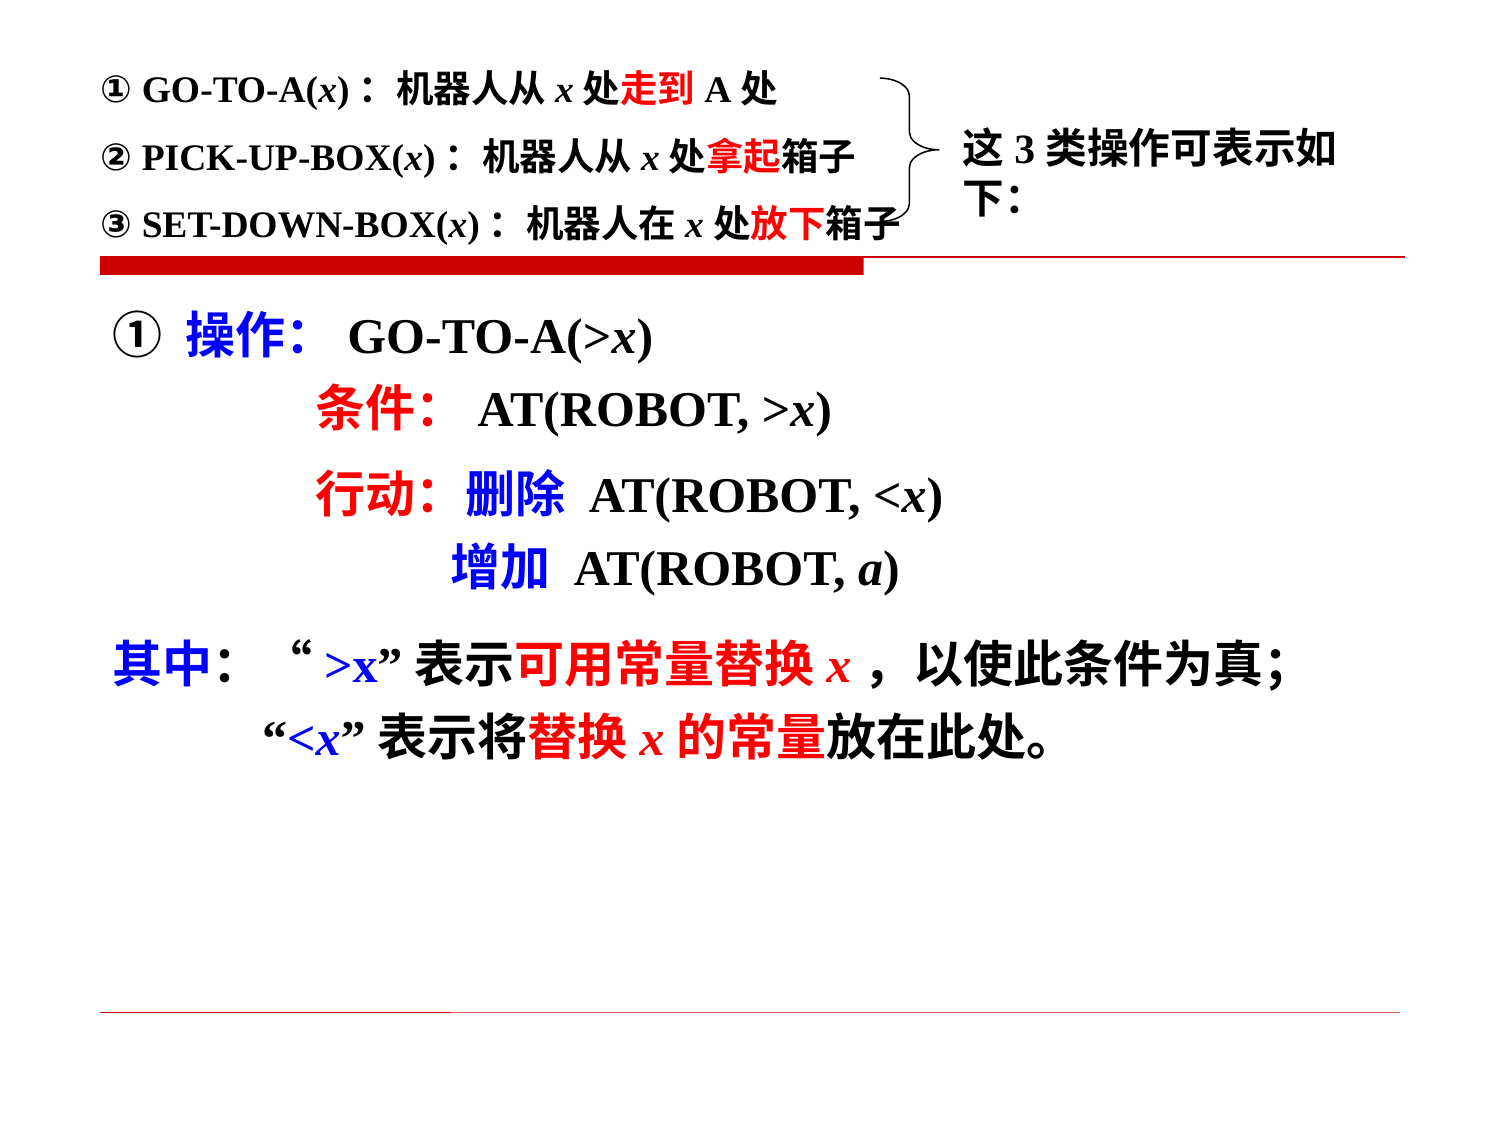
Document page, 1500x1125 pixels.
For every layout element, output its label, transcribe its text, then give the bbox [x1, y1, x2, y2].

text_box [100, 42, 1412, 248]
text_box ① 操作：GO-TO-A(>x) 条件：AT(ROBOT, >x) 行动：删除 AT(ROBOT, <x) 增加 AT(ROBOT, a) 其中：“>x”表示可用常量替换x，以使此条件为真； “<x”表示将替换x的常量放在此处。 [112, 290, 1406, 766]
